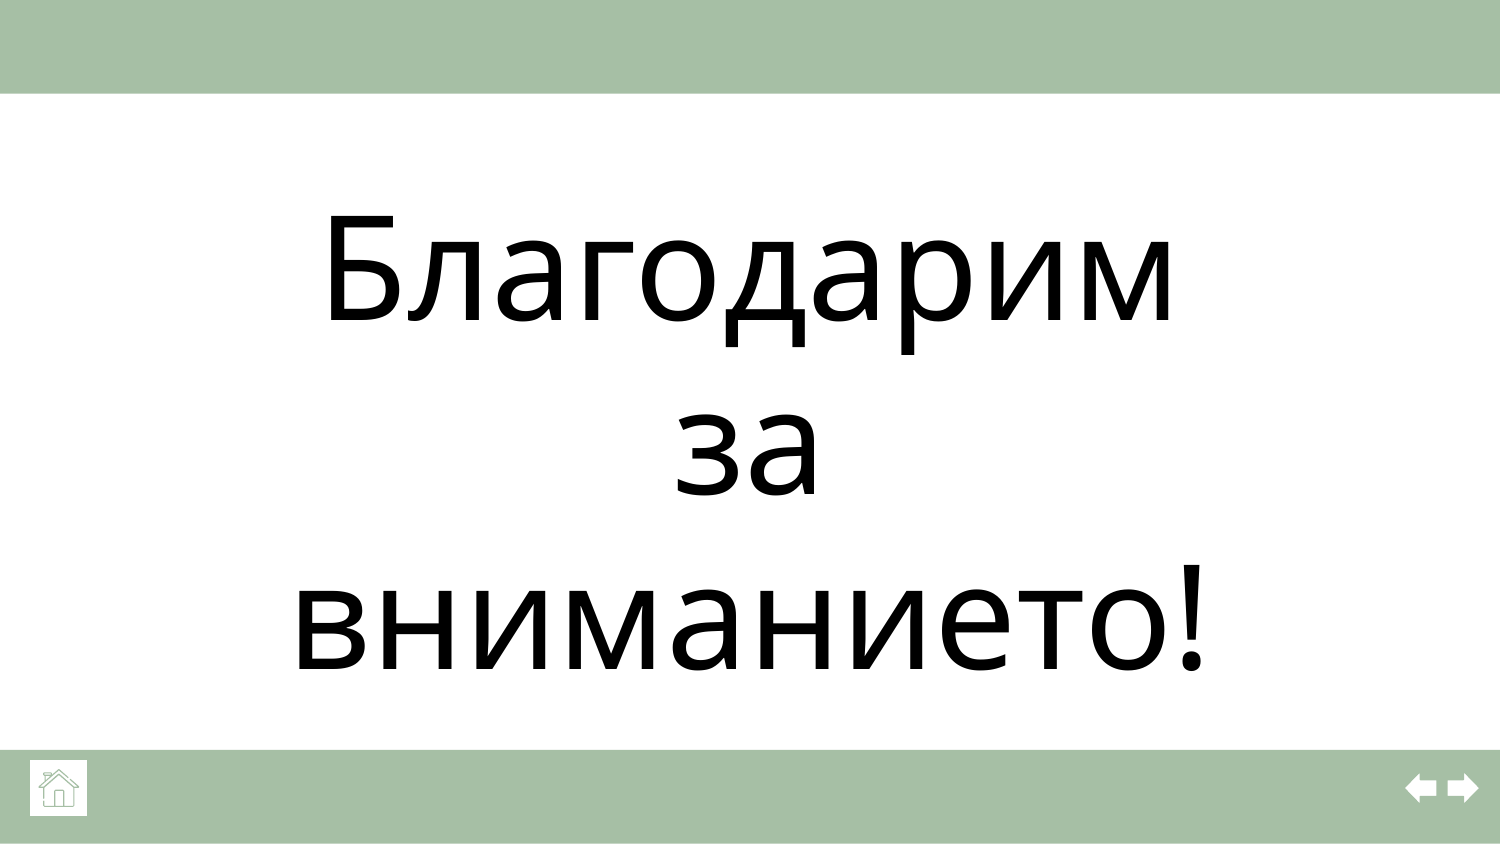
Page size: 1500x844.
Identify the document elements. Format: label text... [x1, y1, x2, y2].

title Благодарим за вниманието! [217, 254, 1282, 619]
text_box [1446, 770, 1481, 806]
text_box [1403, 771, 1438, 806]
text_box [29, 758, 88, 818]
text_box [38, 769, 80, 807]
